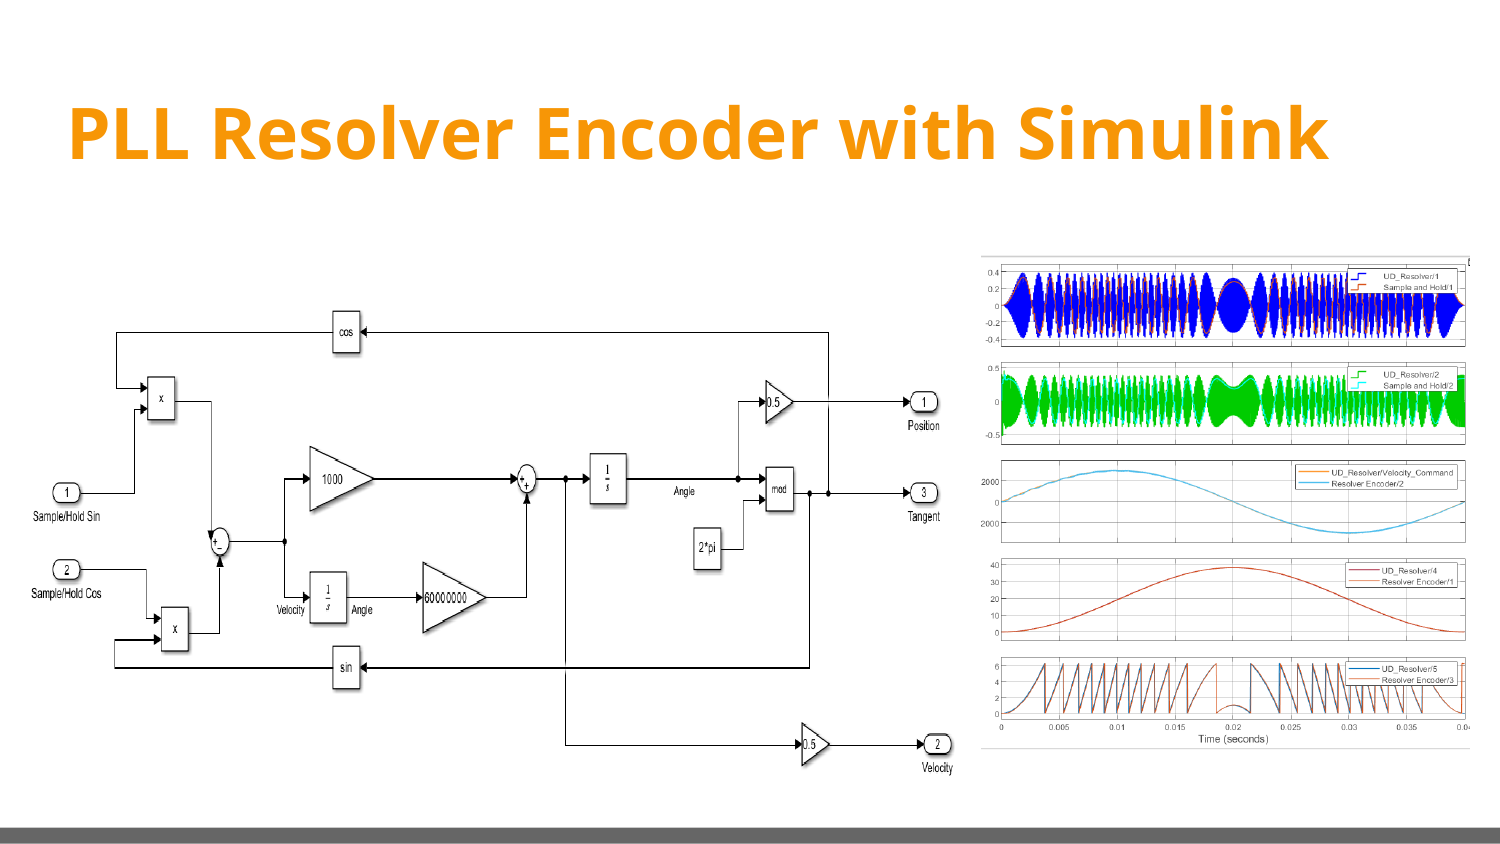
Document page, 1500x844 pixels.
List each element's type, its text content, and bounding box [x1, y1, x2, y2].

picture [24, 213, 962, 792]
picture [981, 254, 1470, 751]
title PLL Resolver Encoder with Simulink [51, 72, 1449, 189]
